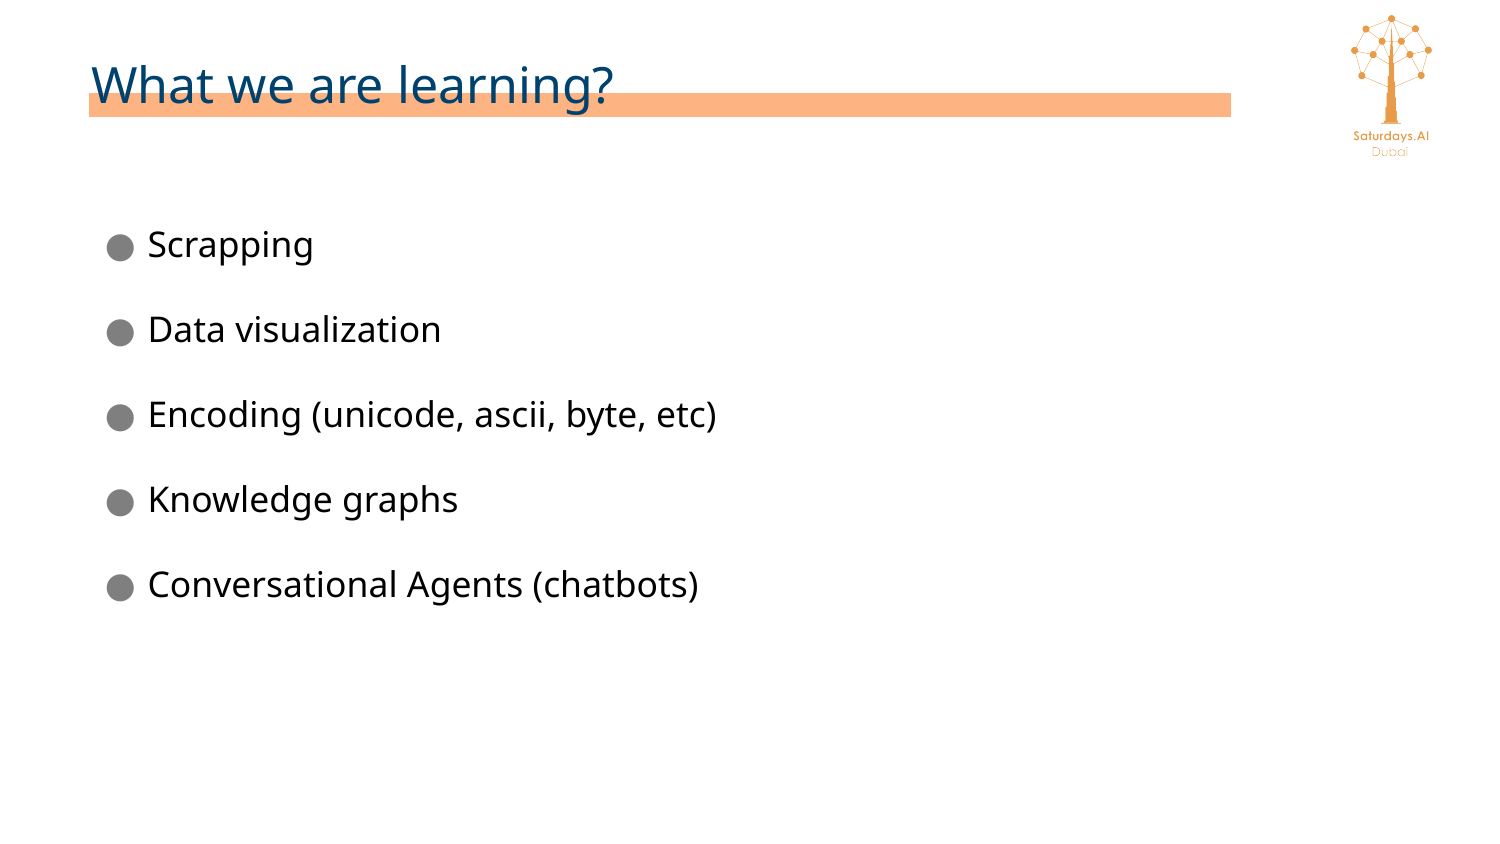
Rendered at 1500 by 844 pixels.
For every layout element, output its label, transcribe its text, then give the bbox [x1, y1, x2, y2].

text_box Scrapping Data visualization Encoding (unicode, ascii, byte, etc) Knowledge graphs Conversational Agents (chatbots) [85, 169, 737, 579]
text_box What we are learning? [88, 50, 629, 104]
picture [1351, 15, 1433, 160]
